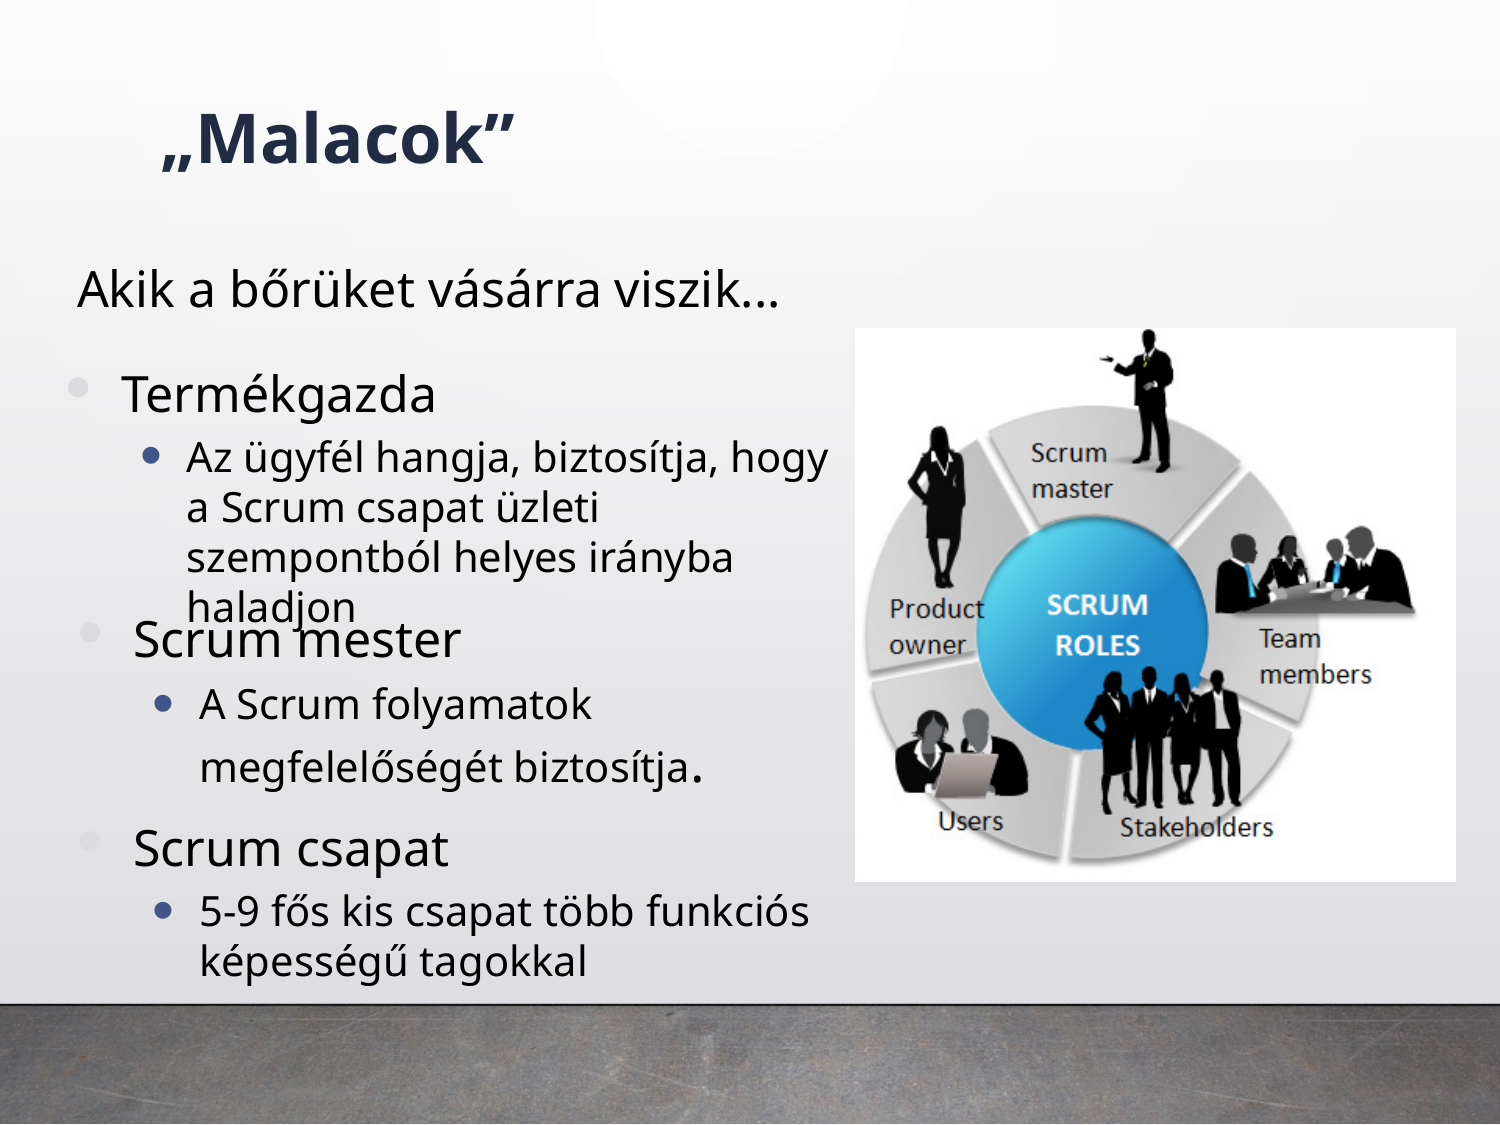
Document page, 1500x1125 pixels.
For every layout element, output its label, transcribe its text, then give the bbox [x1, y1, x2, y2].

text_box Termékgazda Az ügyfél hangja, biztosítja, hogy a Scrum csapat üzleti szempontból helyes irányba haladjon [50, 354, 855, 600]
text_box Akik a bőrüket vásárra viszik... [62, 249, 874, 334]
text_box Scrum mester A Scrum folyamatok megfelelőségét biztosítja. [62, 600, 855, 800]
picture [0, 1004, 1500, 1124]
picture [855, 327, 1456, 882]
text_box „Malacok” [124, 87, 551, 225]
text_box Scrum csapat 5-9 fős kis csapat több funkciós képességű tagokkal [62, 808, 874, 1008]
